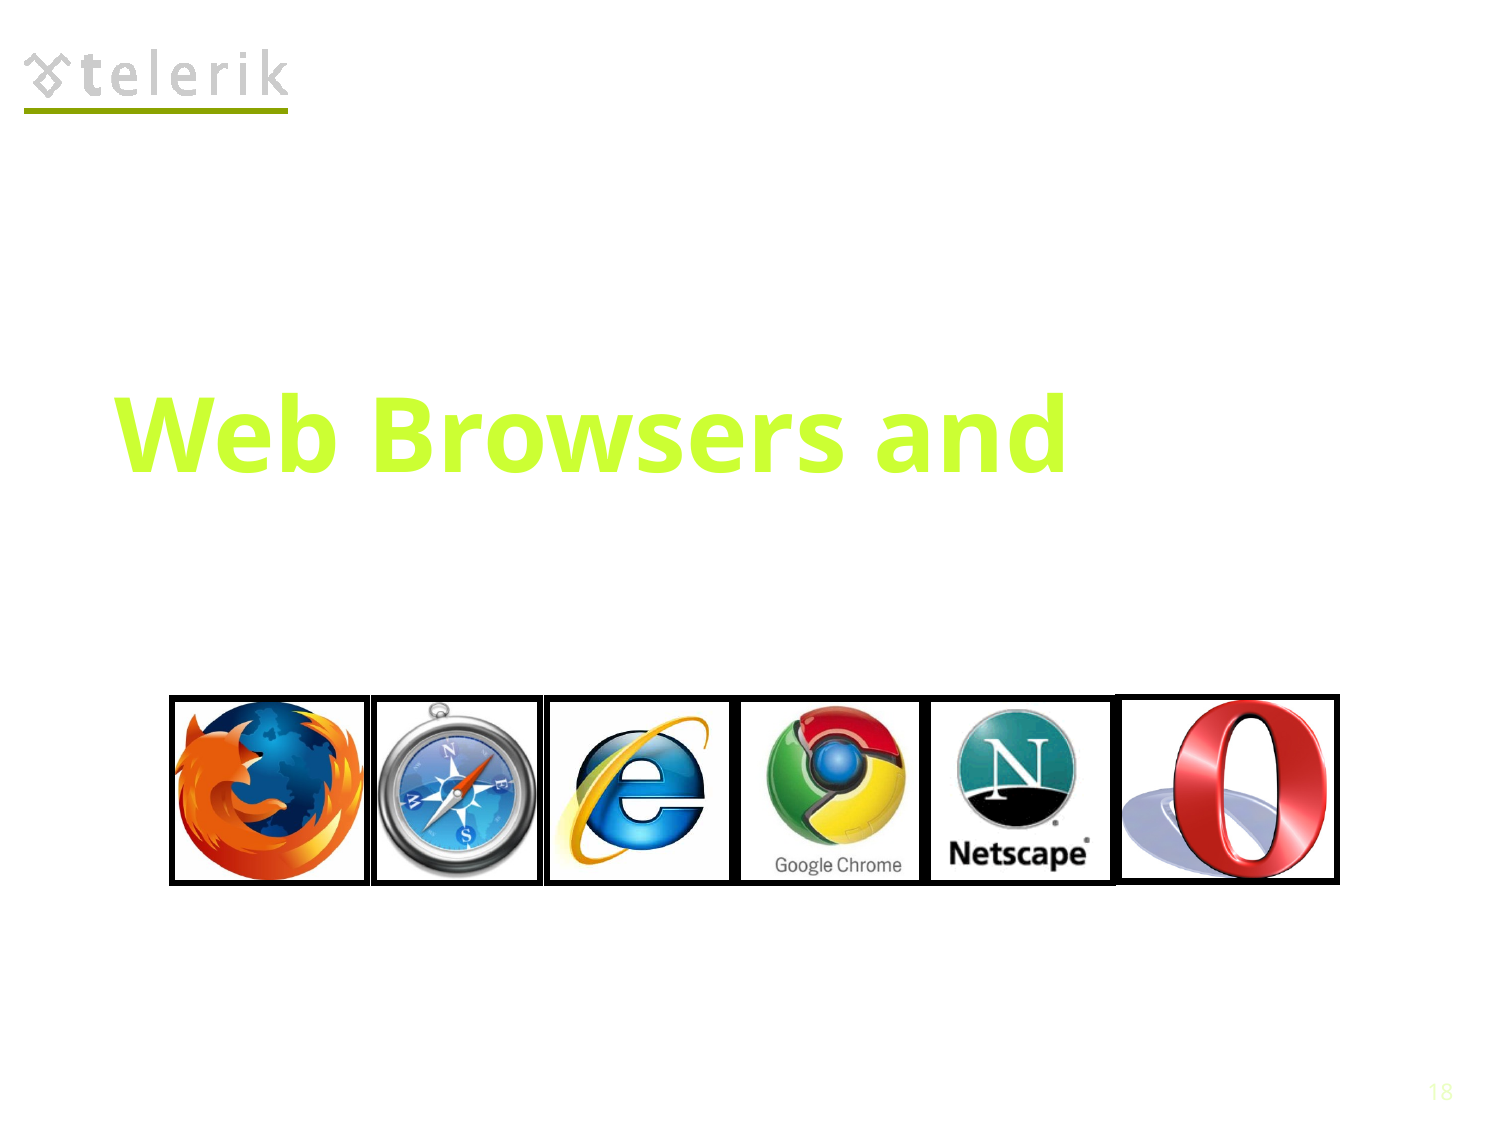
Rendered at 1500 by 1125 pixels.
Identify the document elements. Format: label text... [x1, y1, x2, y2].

picture [1121, 699, 1335, 879]
picture [376, 701, 538, 881]
picture [549, 701, 729, 881]
picture [931, 701, 1111, 881]
text_box Web Browsers and Layout Engines [99, 299, 1400, 563]
picture [24, 49, 288, 114]
text_box <number> [1412, 1074, 1488, 1113]
picture [174, 701, 365, 881]
picture [740, 701, 920, 881]
